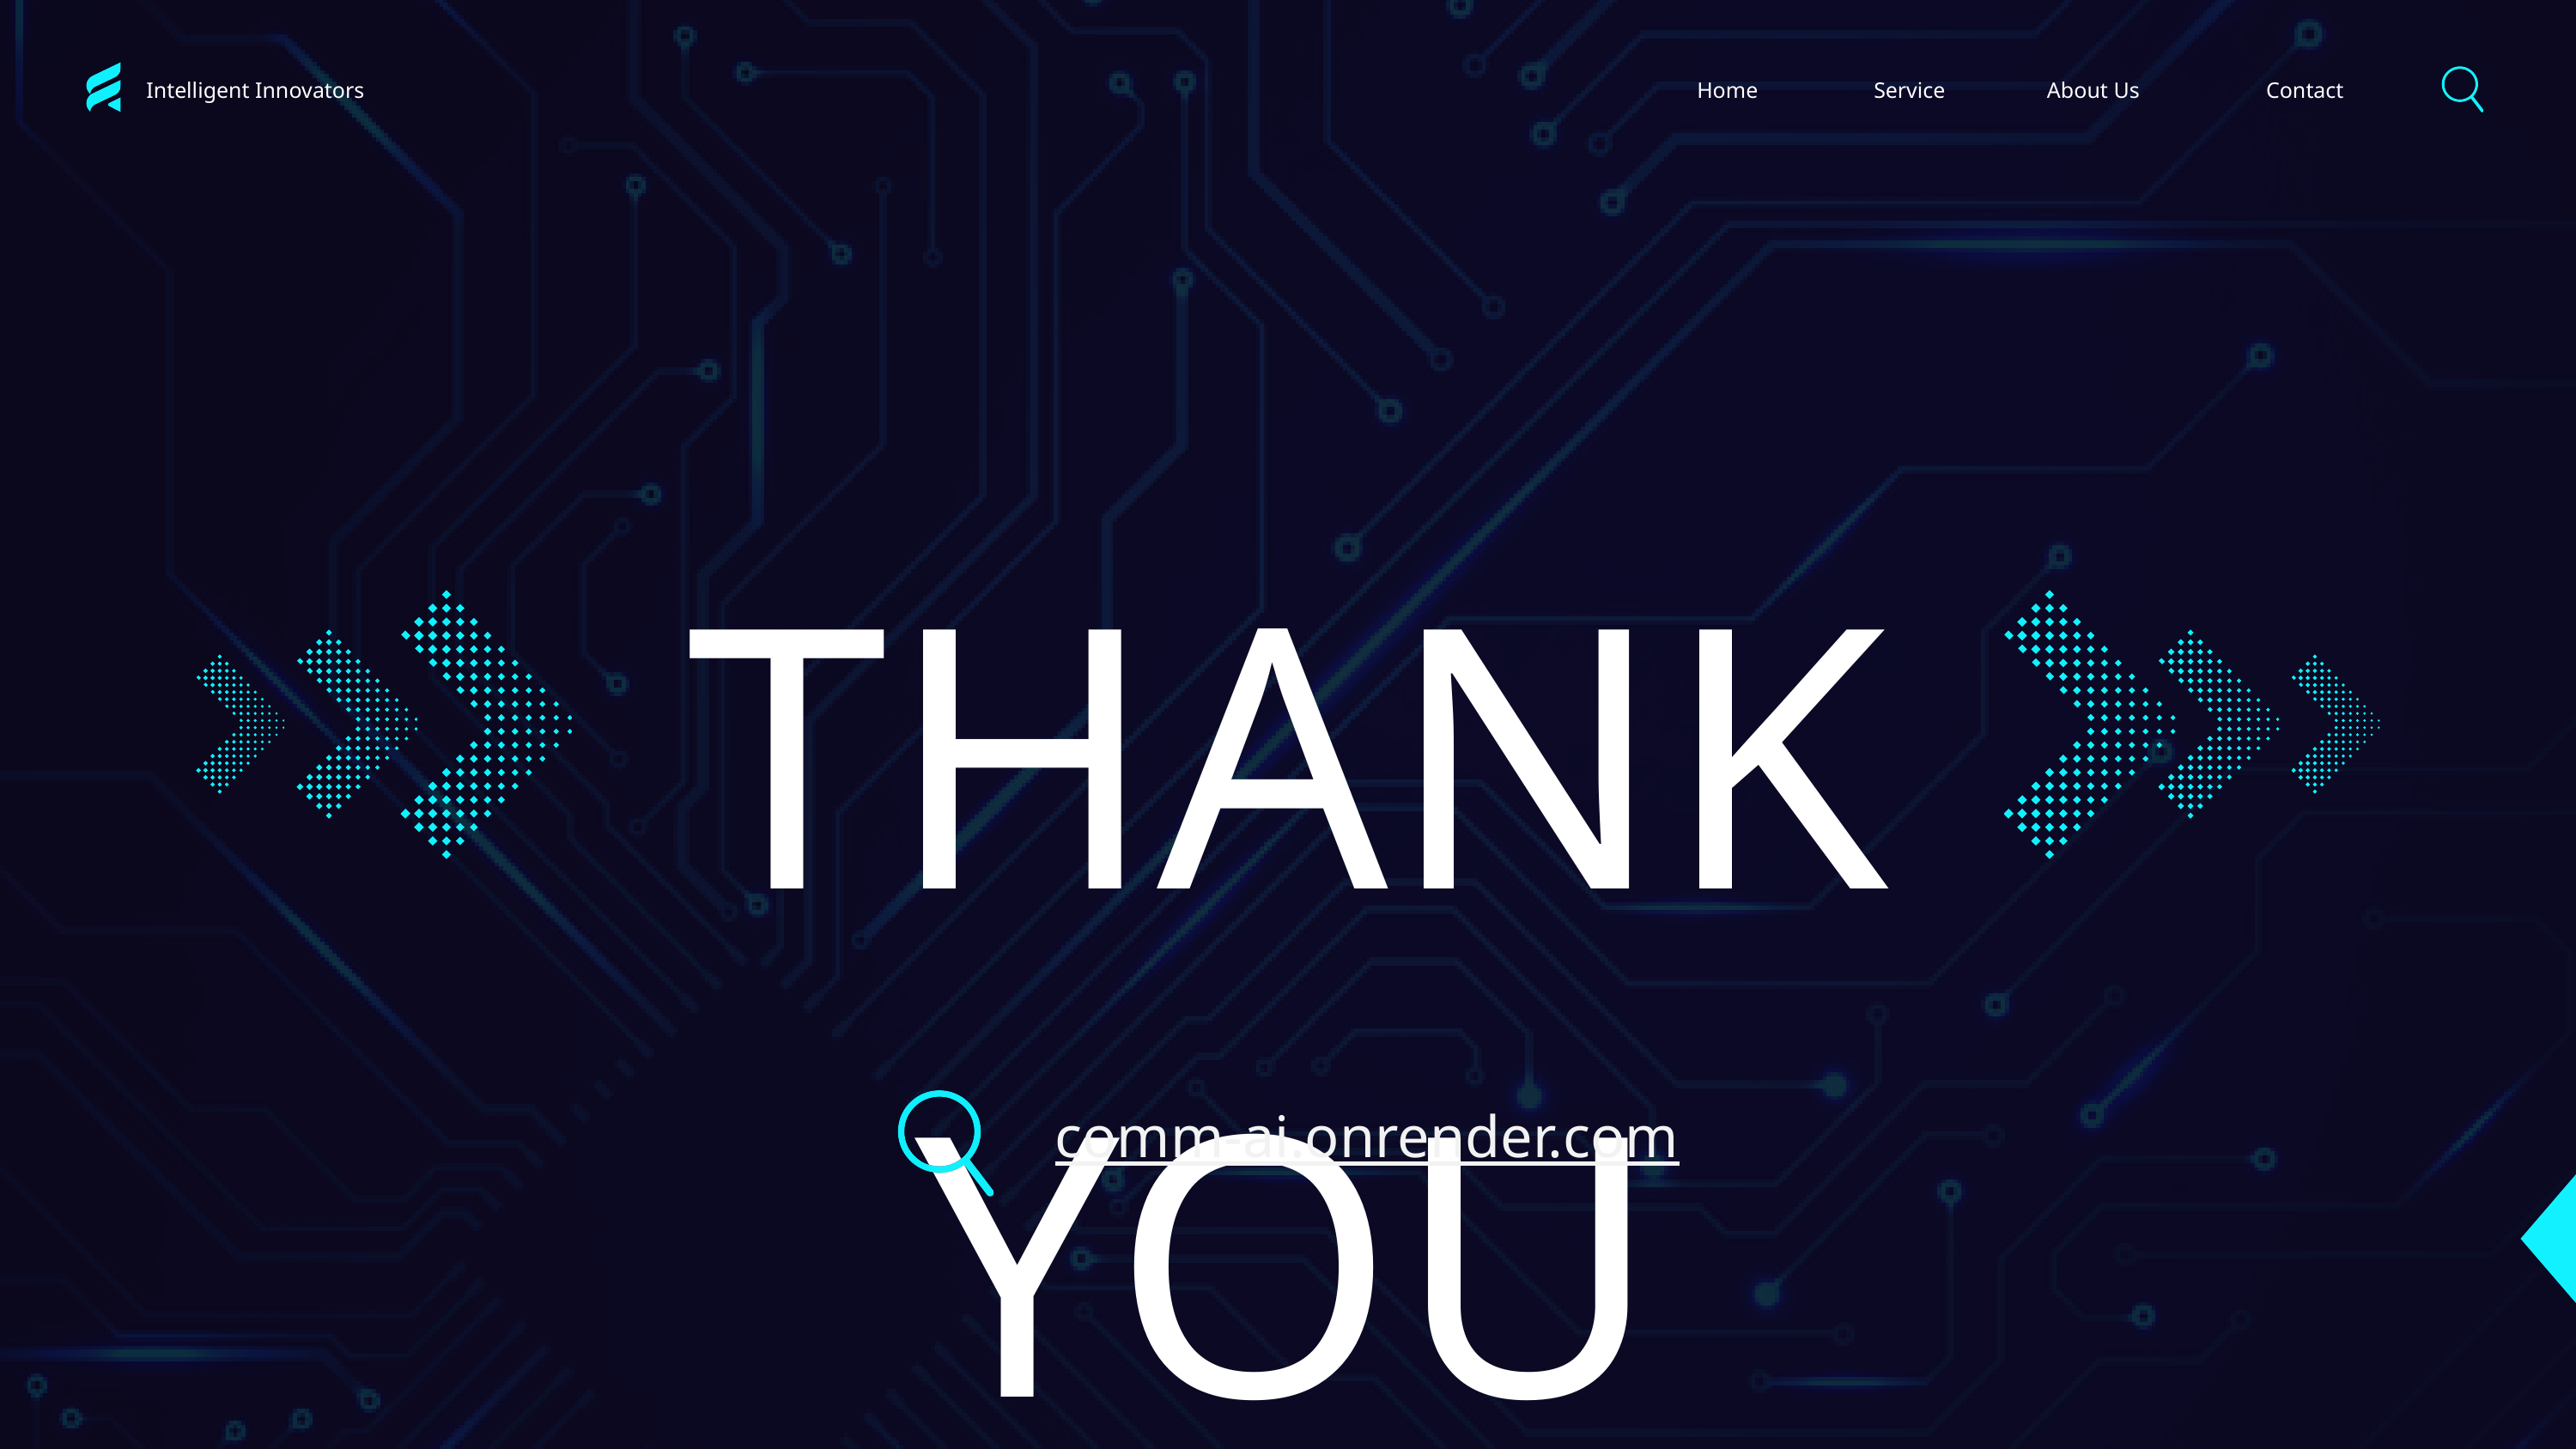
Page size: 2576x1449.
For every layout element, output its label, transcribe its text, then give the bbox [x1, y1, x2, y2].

text_box [196, 654, 285, 794]
text_box [2003, 590, 2176, 859]
text_box Home [1697, 72, 1811, 103]
text_box Contact [2266, 72, 2404, 103]
text_box [2158, 629, 2280, 820]
text_box [2439, 64, 2484, 112]
text_box [84, 62, 121, 112]
text_box [296, 629, 418, 819]
text_box Intelligent Innovators [146, 72, 383, 103]
text_box [0, 0, 2576, 1449]
text_box [2291, 654, 2380, 794]
text_box comm-ai.onrender.com [1054, 1097, 1698, 1179]
text_box THANK YOU [572, 453, 2004, 1449]
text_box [2483, 1210, 2576, 1267]
text_box [893, 1086, 994, 1197]
text_box About Us [2047, 72, 2196, 103]
text_box [400, 590, 572, 859]
text_box Service [1874, 72, 1978, 103]
